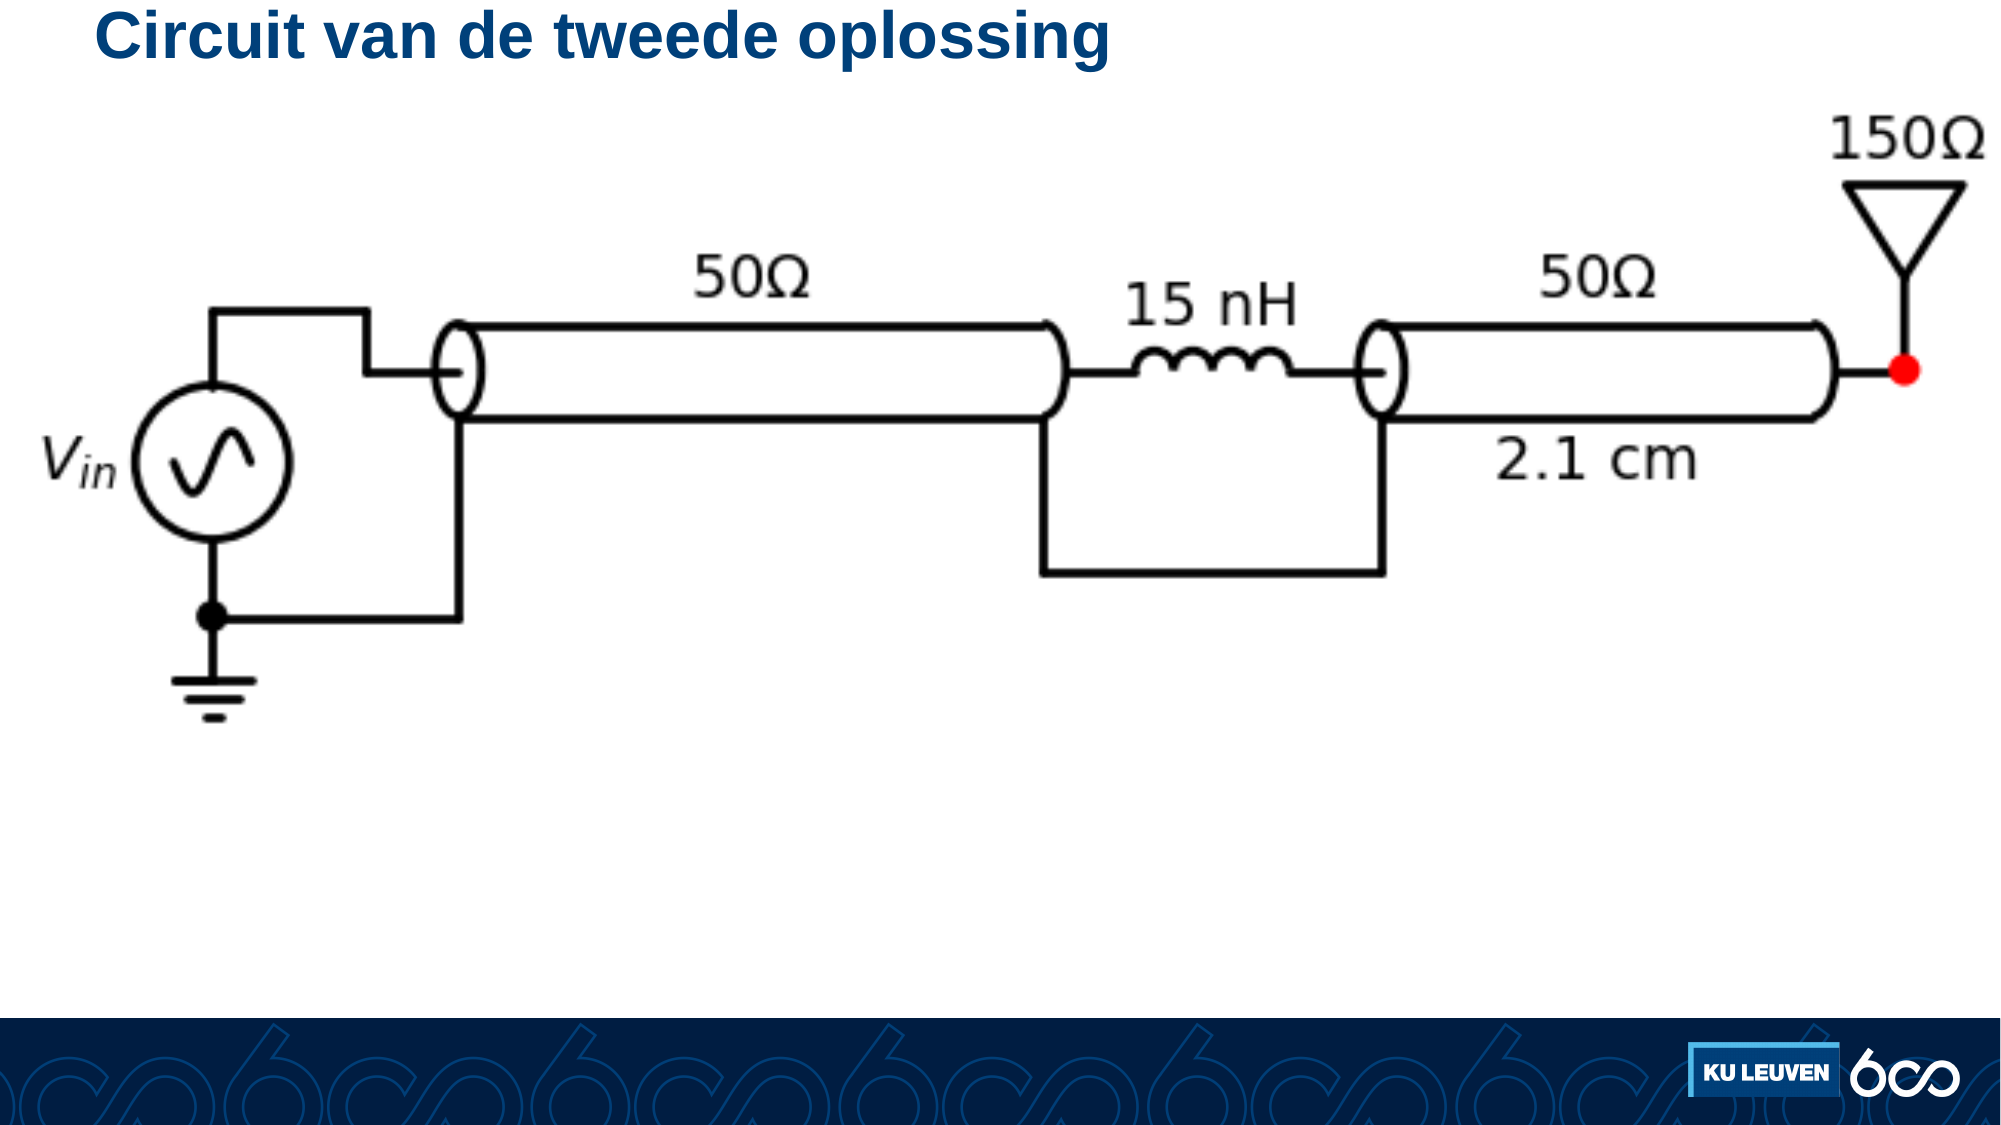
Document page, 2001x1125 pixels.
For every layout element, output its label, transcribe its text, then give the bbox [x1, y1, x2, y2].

picture [0, 92, 2000, 737]
picture [0, 1018, 2001, 1125]
title Circuit van de tweede oplossing [94, 0, 1906, 92]
